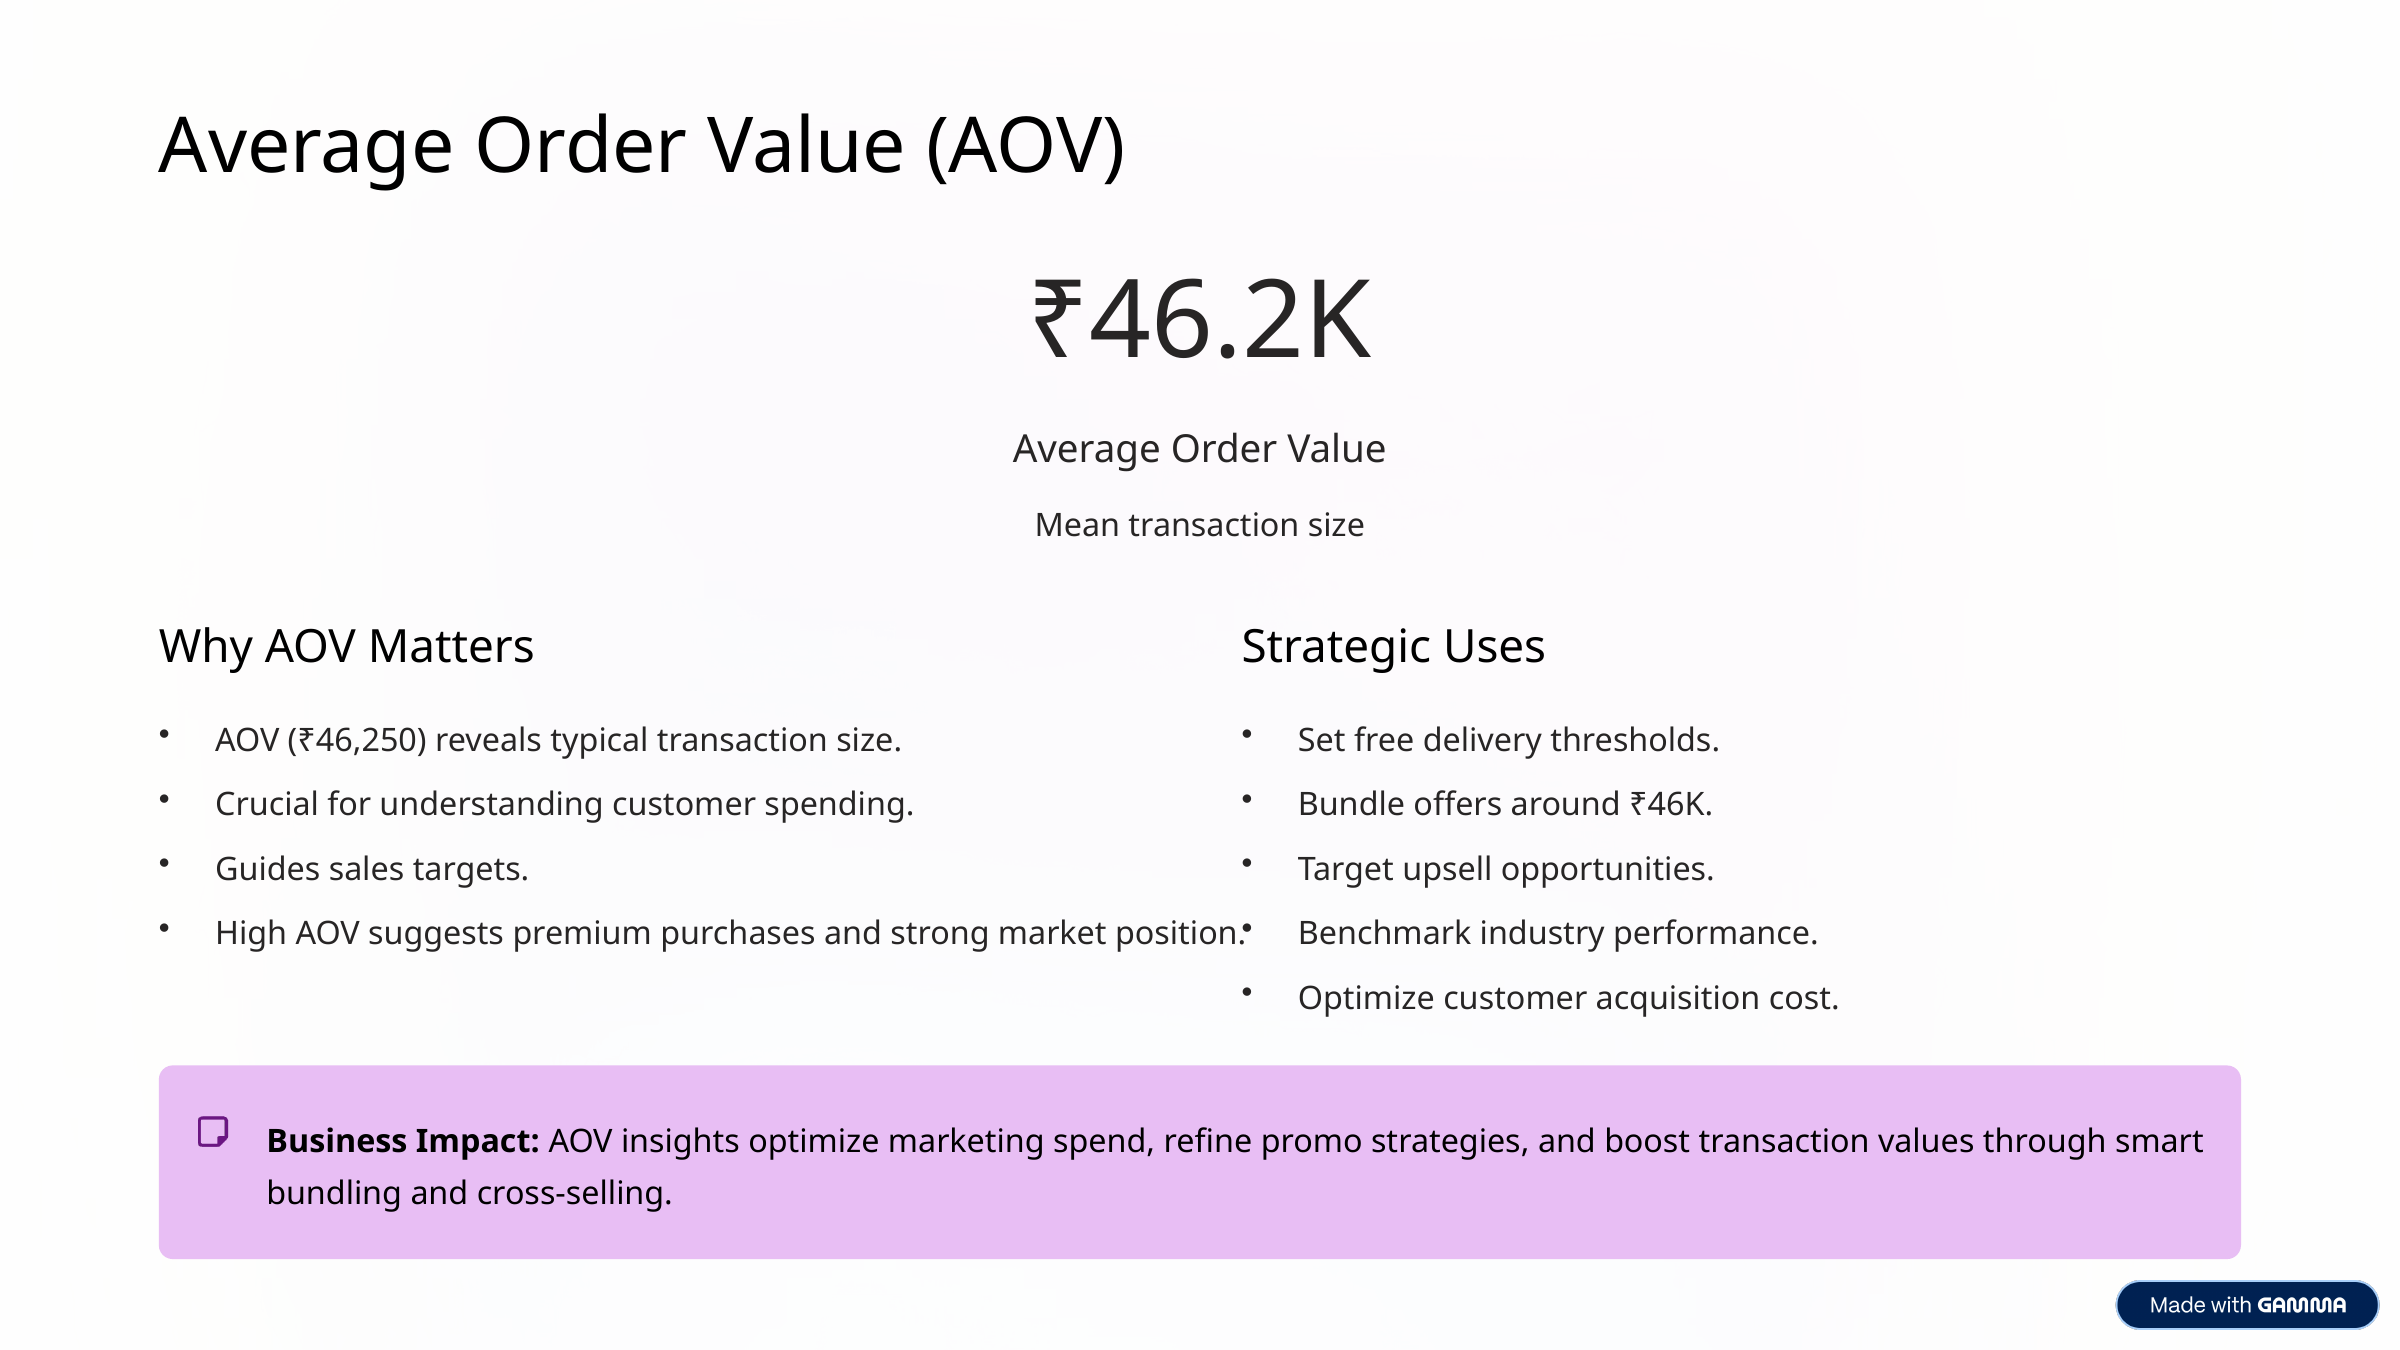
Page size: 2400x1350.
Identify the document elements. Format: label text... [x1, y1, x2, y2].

text_box Business Impact: AOV insights optimize marketing spend, refine promo strategies, and boost transaction values through smart bundling and cross-selling. [266, 1106, 2208, 1213]
text_box Bundle offers around ₹46K. [1241, 769, 2243, 823]
text_box Average Order Value (AOV) [158, 91, 1162, 189]
text_box Average Order Value [1005, 421, 1395, 471]
text_box Guides sales targets. [158, 834, 1160, 888]
text_box ₹46.2K [158, 271, 2241, 381]
picture [191, 1114, 234, 1148]
text_box Target upsell opportunities. [1241, 834, 2243, 888]
text_box Why AOV Matters [158, 613, 627, 673]
text_box Mean transaction size [158, 490, 2241, 544]
picture [2106, 1271, 2389, 1339]
text_box Optimize customer acquisition cost. [1241, 963, 2243, 1017]
text_box High AOV suggests premium purchases and strong market position. [158, 899, 1160, 952]
text_box AOV (₹46,250) reveals typical transaction size. [158, 705, 1160, 759]
text_box Benchmark industry performance. [1241, 899, 2243, 952]
text_box [158, 1065, 2242, 1260]
text_box Crucial for understanding customer spending. [158, 769, 1160, 823]
text_box Strategic Uses [1241, 613, 1710, 673]
text_box Set free delivery thresholds. [1241, 705, 2243, 759]
